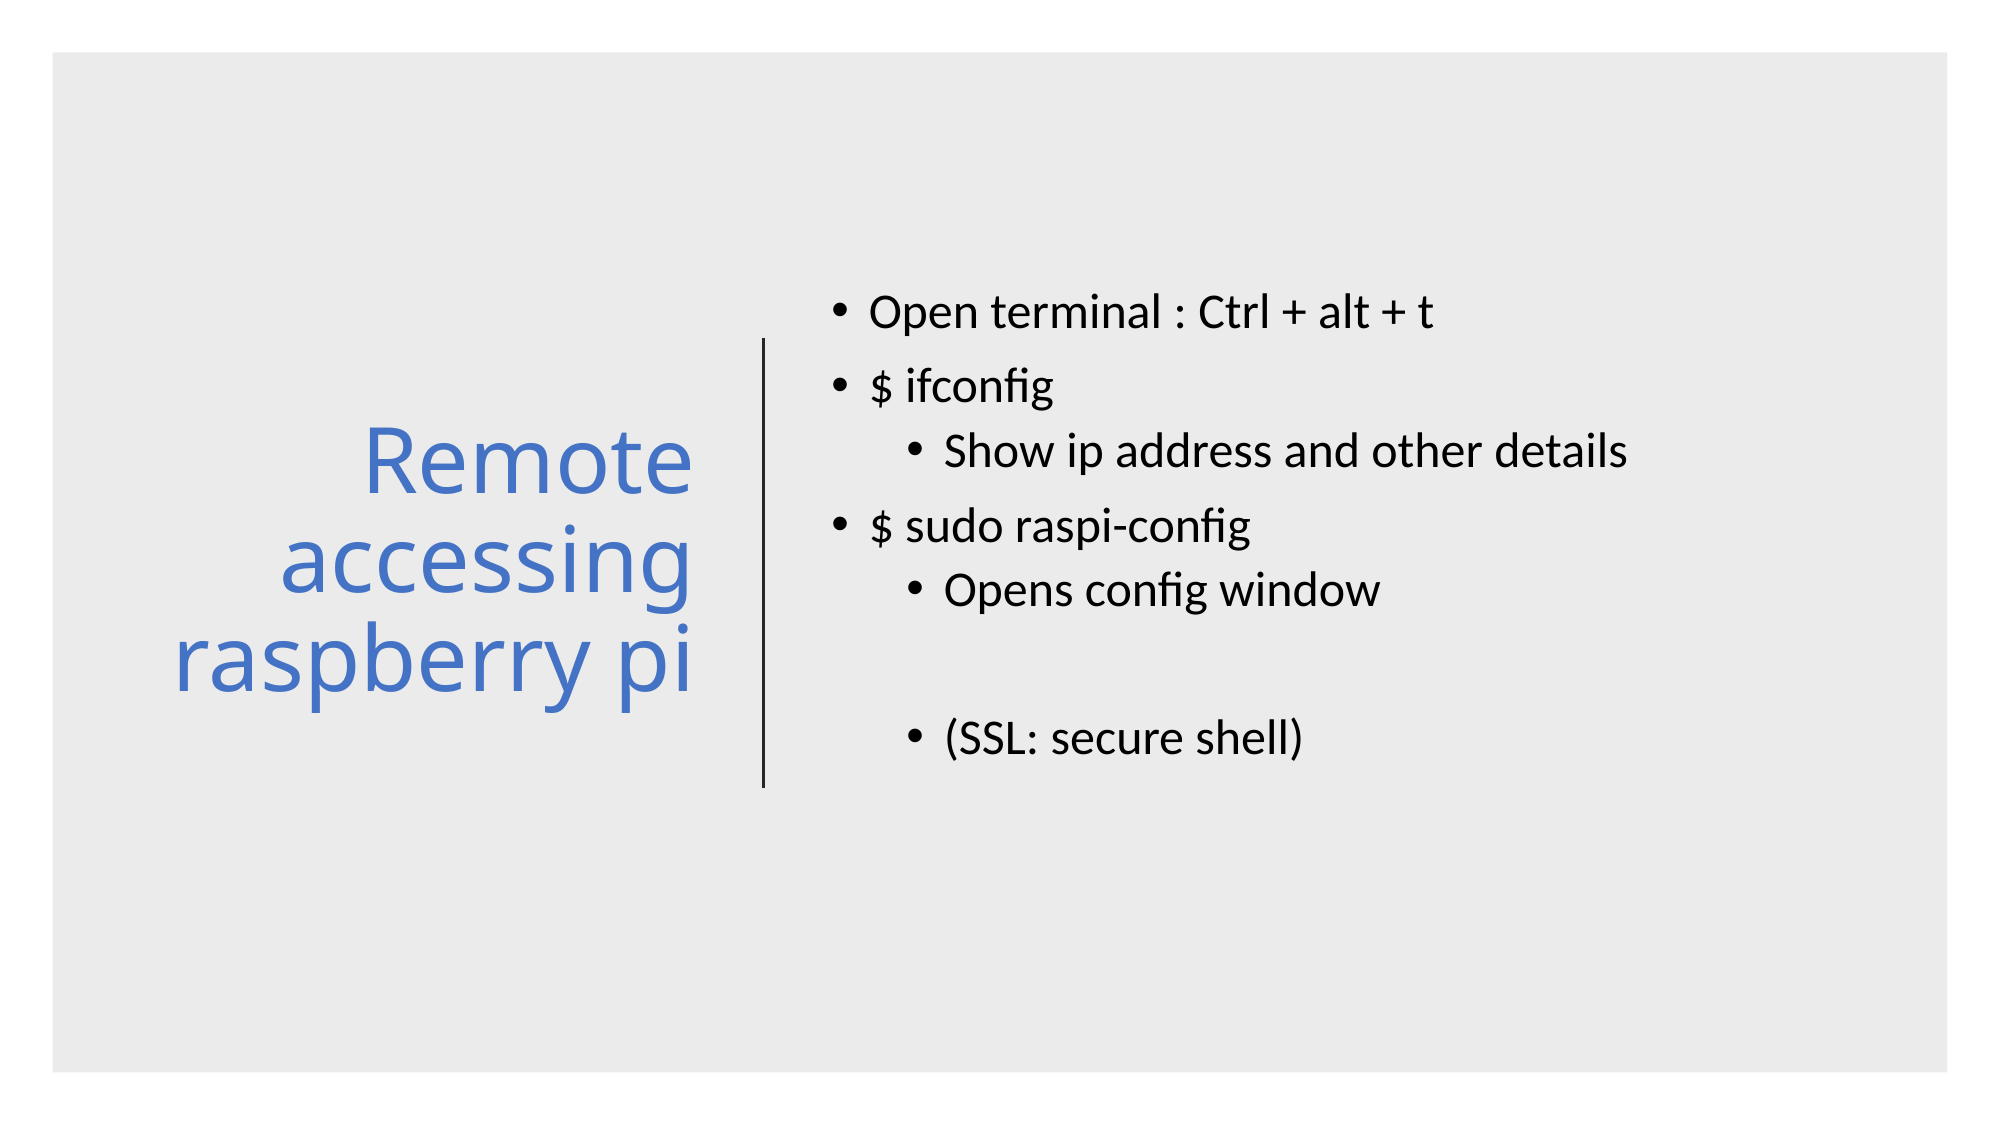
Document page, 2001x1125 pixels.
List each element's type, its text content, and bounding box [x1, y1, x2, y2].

text_box [52, 51, 1948, 1073]
list Open terminal : Ctrl + alt + t $ ifconfig Show ip address and other details $ sudo raspi-config Opens config window (SSL: secure shell) [816, 158, 1863, 967]
title Remote accessing raspberry pi [137, 158, 711, 967]
